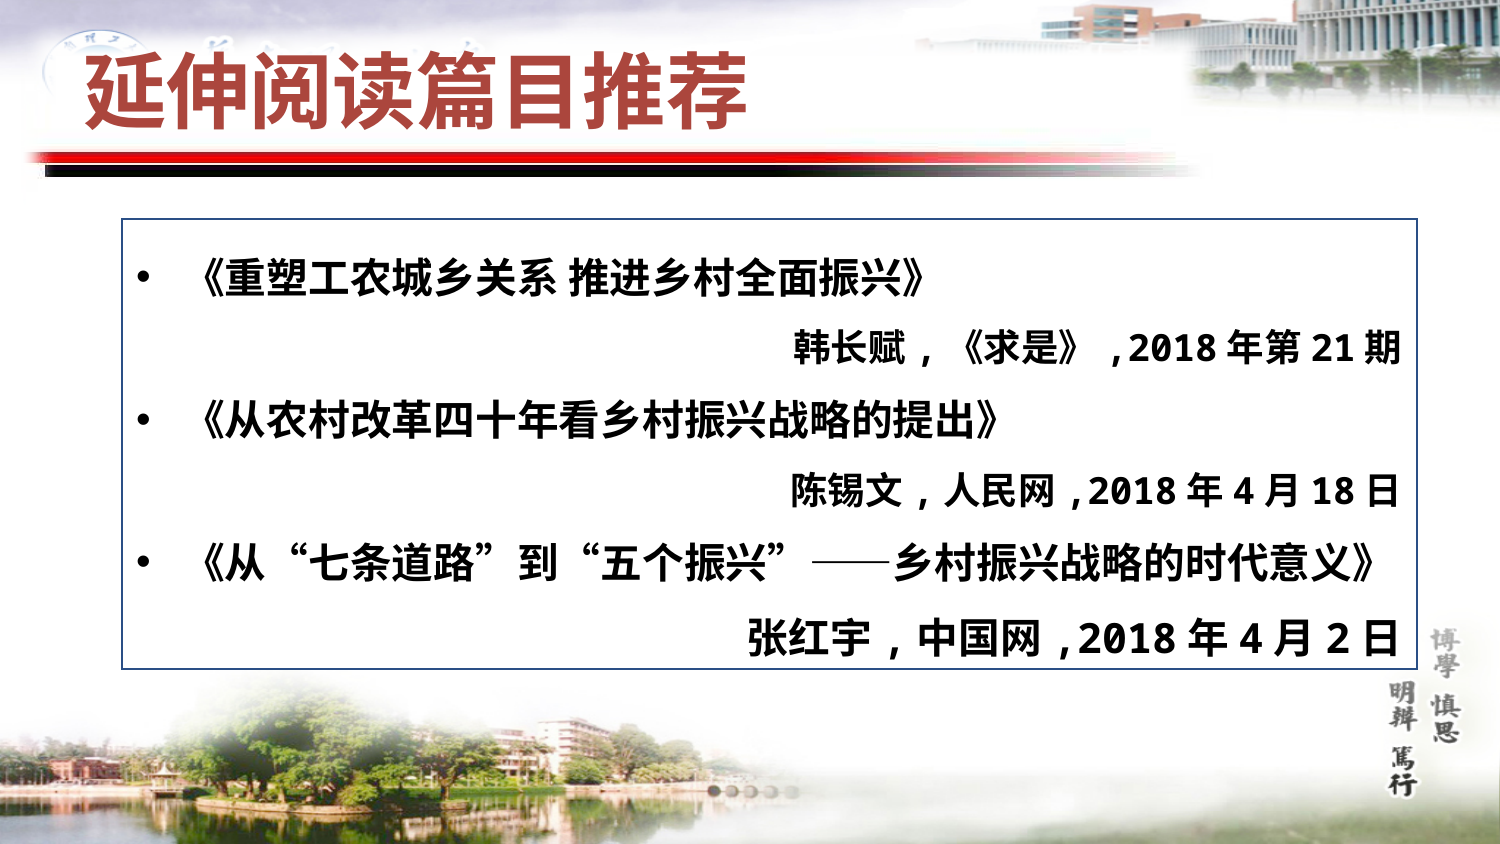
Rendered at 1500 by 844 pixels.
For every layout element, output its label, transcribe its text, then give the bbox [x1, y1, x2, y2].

text_box 《重塑工农城乡关系 推进乡村全面振兴》 韩长赋,《求是》,2018年第21期 《从农村改革四十年看乡村振兴战略的提出》 陈锡文,人民网,2018年4月18日 《从“七条道路”到“五个振兴”——乡村振兴战略的时代意义》 张红宇,中国网,2018年4月2日 [121, 218, 1418, 670]
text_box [20, 21, 1214, 210]
picture [0, 0, 1500, 844]
